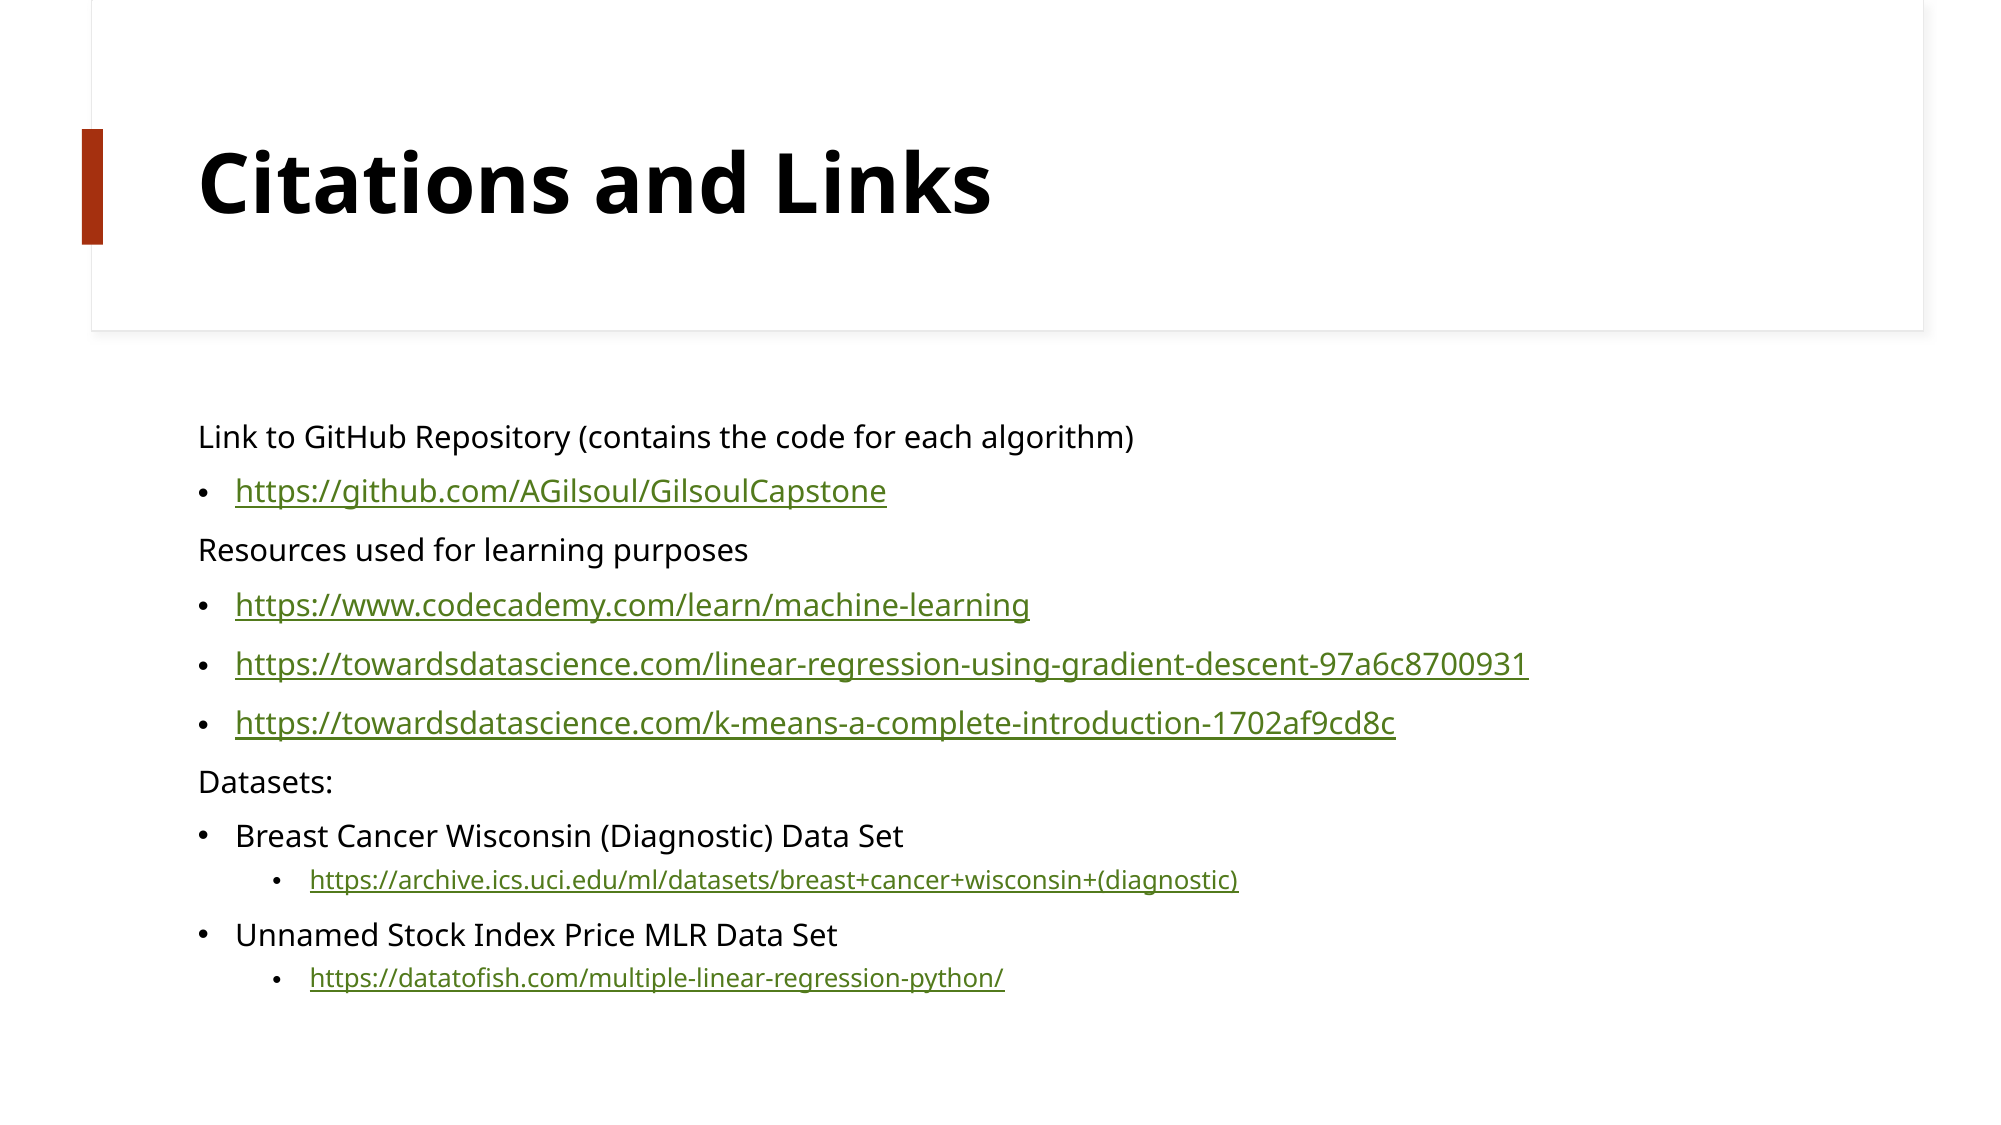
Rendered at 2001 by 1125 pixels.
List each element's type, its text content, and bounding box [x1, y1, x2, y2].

list Link to GitHub Repository (contains the code for each algorithm) https://github.com/AGilsoul/GilsoulCapstone Resources used for learning purposes https://www.codecademy.com/learn/machine-learning https://towardsdatascience.com/linear-regression-using-gradient-descent-97a6c8700931 https://towardsdatascience.com/k-means-a-complete-introduction-1702af9cd8c Datasets: Breast Cancer Wisconsin (Diagnostic) Data Set https://archive.ics.uci.edu/ml/datasets/breast+cancer+wisconsin+(diagnostic) Unnamed Stock Index Price MLR Data Set https://datatofish.com/multiple-linear-regression-python/ [183, 406, 1851, 1013]
title Citations and Links [183, 90, 1851, 284]
